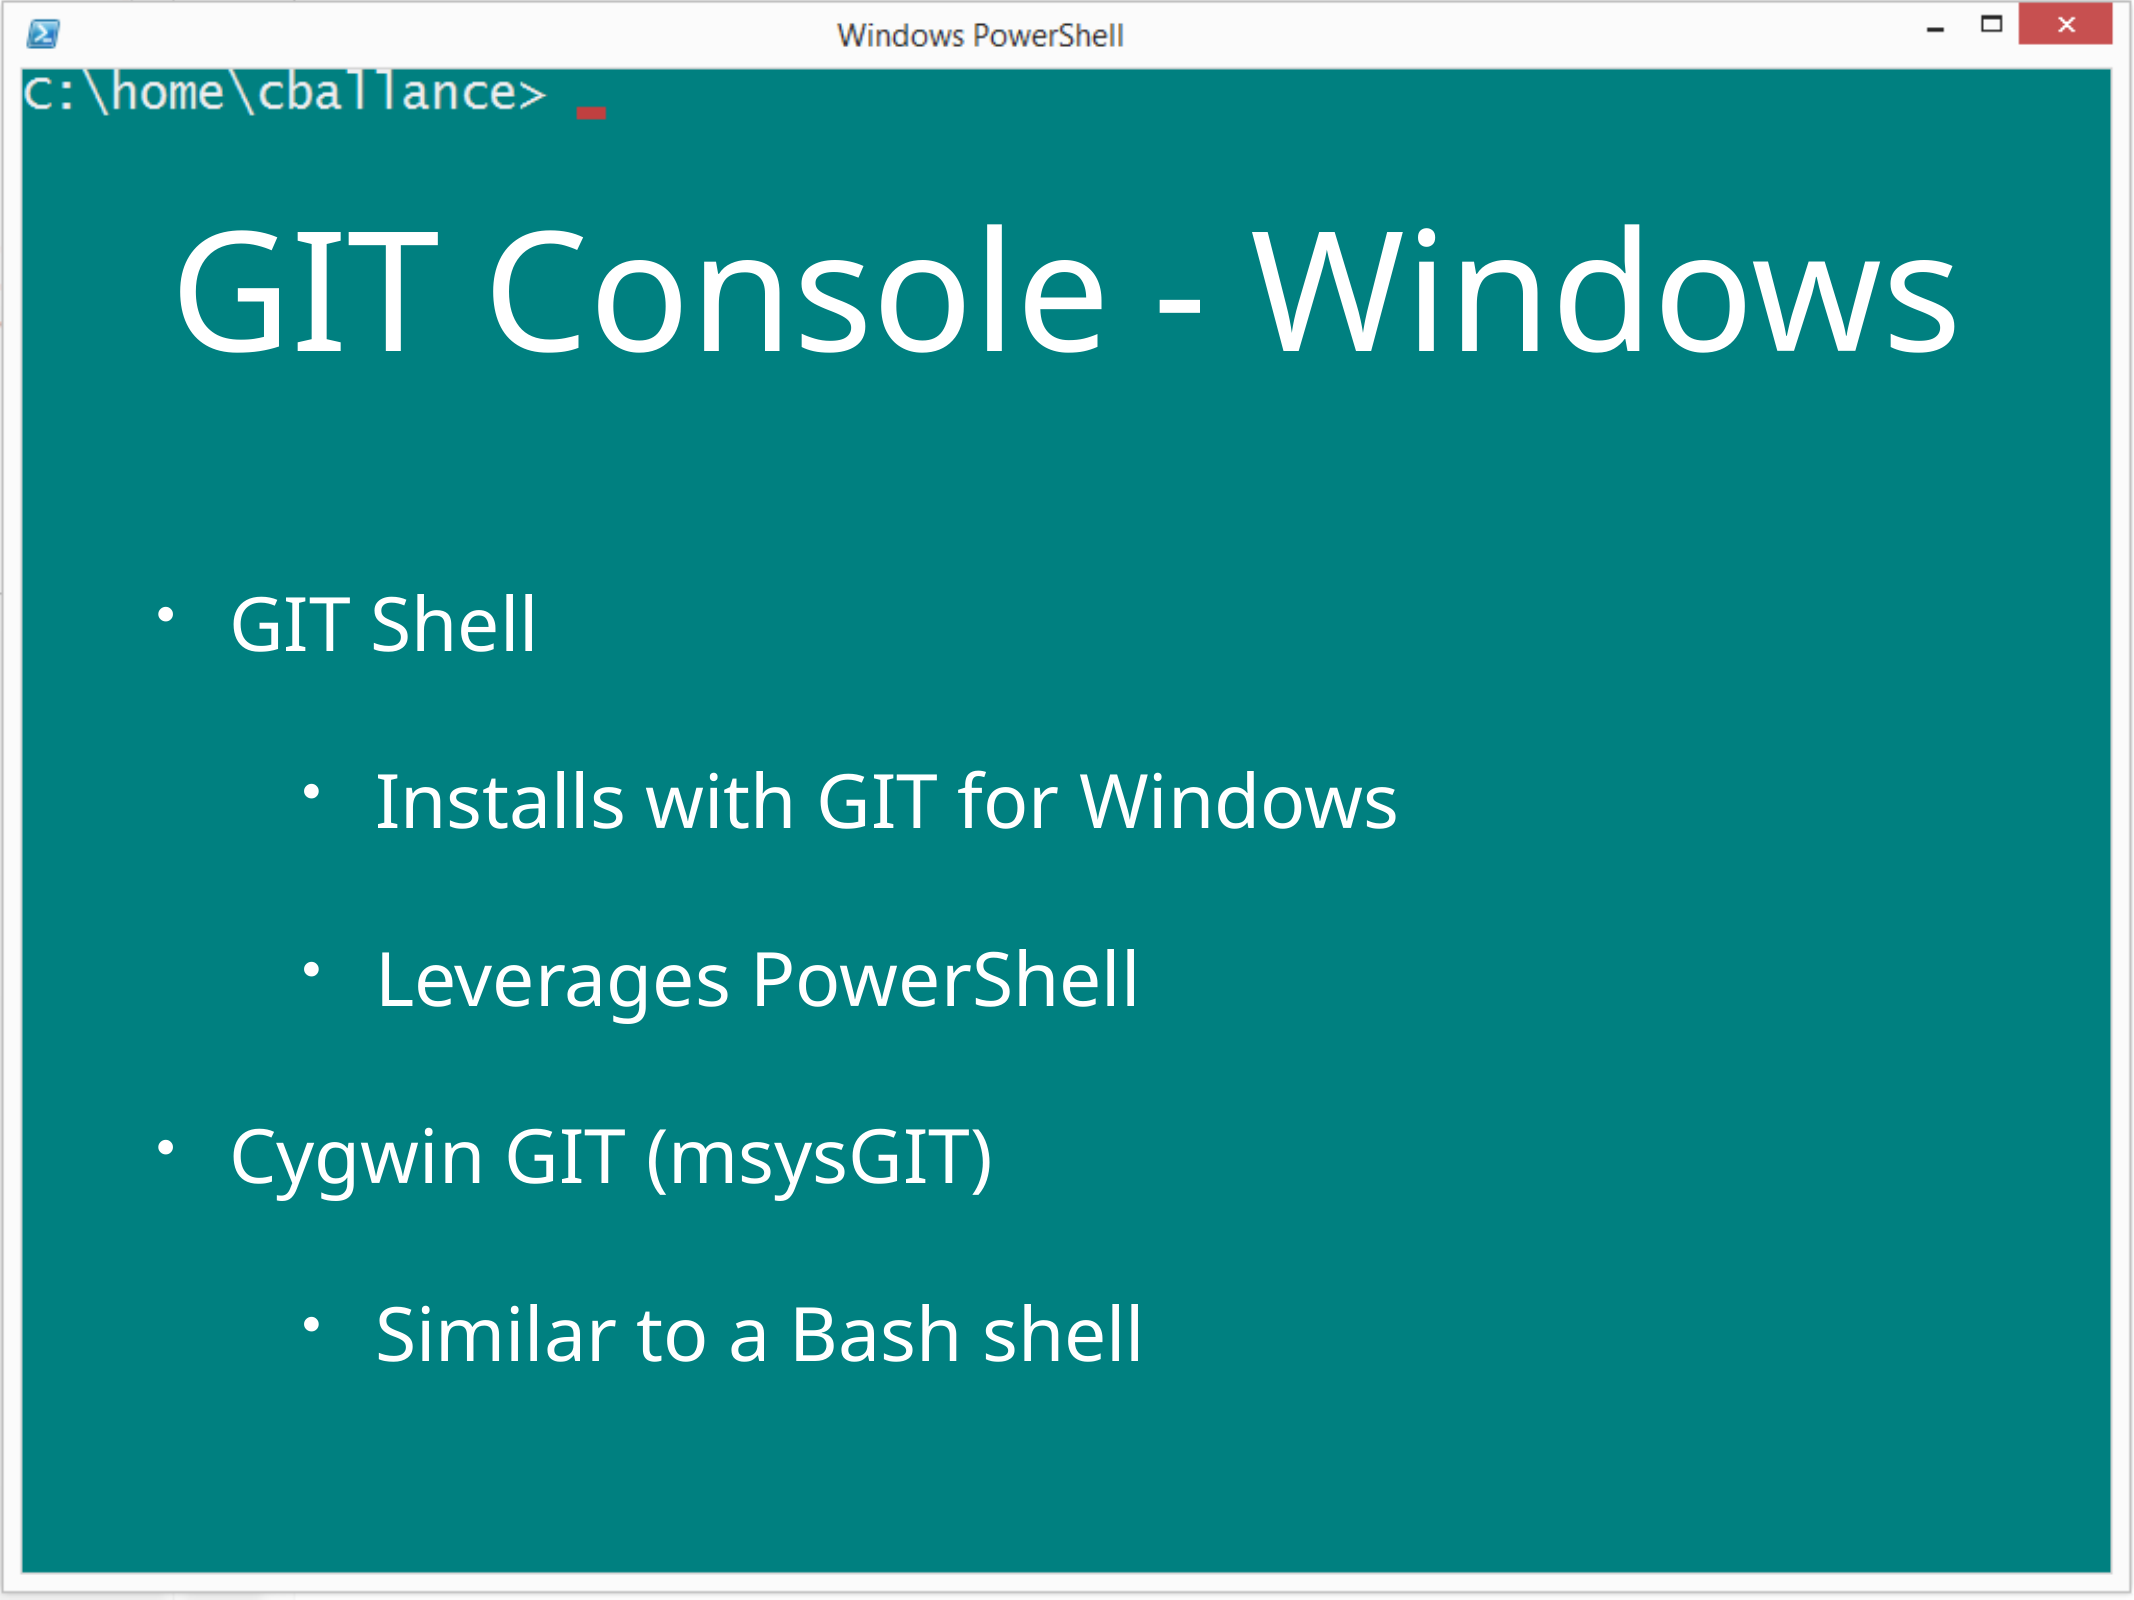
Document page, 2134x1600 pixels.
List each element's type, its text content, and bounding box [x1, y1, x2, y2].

title GIT Console - Windows [155, 155, 1978, 414]
picture [0, 0, 2134, 1600]
list GIT Shell Installs with GIT for Windows Leverages PowerShell Cygwin GIT (msysGIT) Similar to a Bash shell [155, 459, 1978, 1493]
